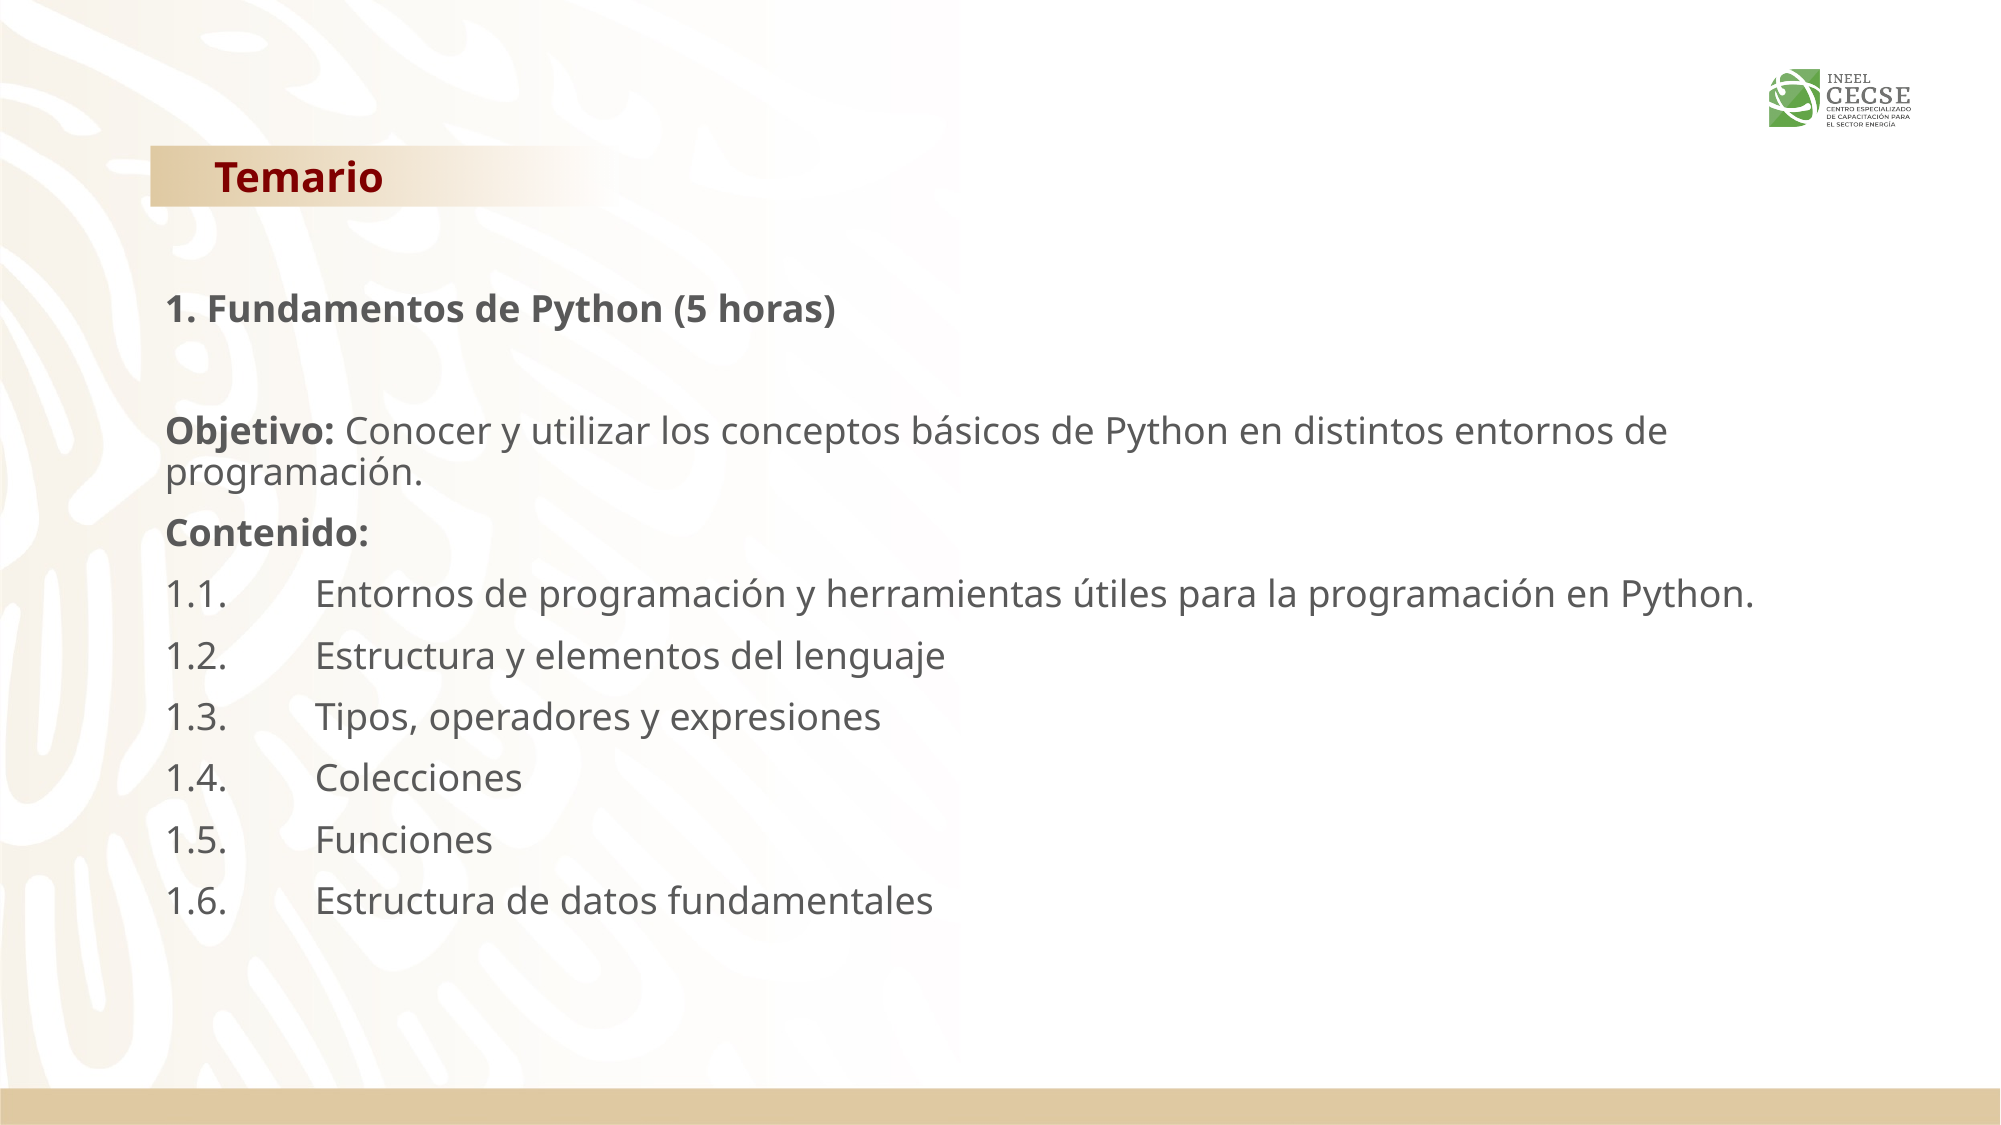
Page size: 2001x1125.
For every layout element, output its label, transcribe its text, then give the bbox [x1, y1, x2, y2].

picture [0, 0, 2001, 1125]
list 1. Fundamentos de Python (5 horas) Objetivo: Conocer y utilizar los conceptos básicos de Python en distintos entornos de programación. Contenido: 1.1. Entornos de programación y herramientas útiles para la programación en Python. 1.2. Estructura y elementos del lenguaje 1.3. Tipos, operadores y expresiones 1.4. Colecciones 1.5. Funciones 1.6. Estructura de datos fundamentales [150, 145, 1931, 1028]
